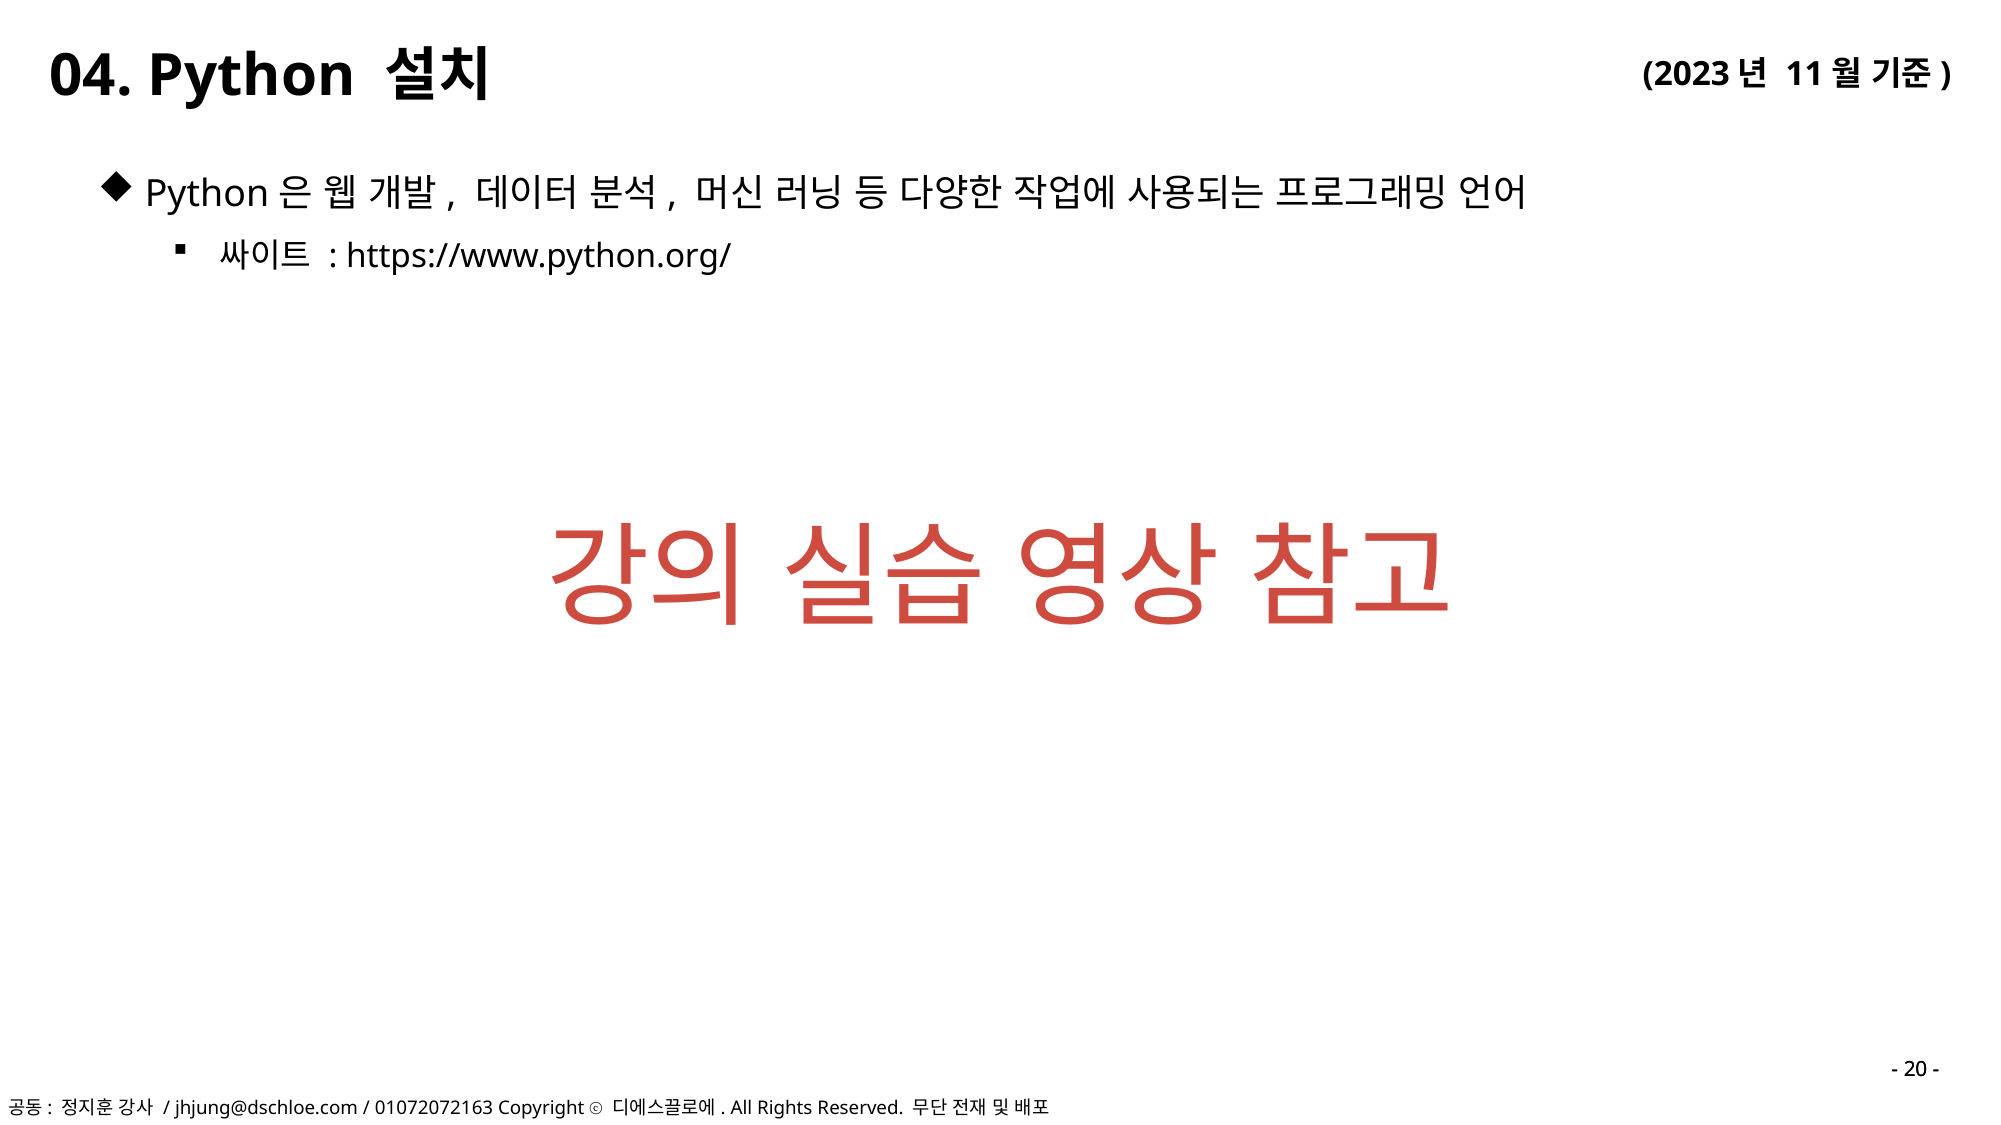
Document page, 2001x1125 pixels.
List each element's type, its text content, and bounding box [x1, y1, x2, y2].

text_box Python은 웹 개발, 데이터 분석, 머신 러닝 등 다양한 작업에 사용되는 프로그래밍 언어 싸이트 : https://www.python.org/ [83, 138, 1871, 282]
text_box 강의 실습 영상 참고 [546, 490, 1454, 639]
slide_number - 20 - [1504, 1039, 1955, 1100]
text_box 04. Python 설치 [35, 30, 507, 115]
